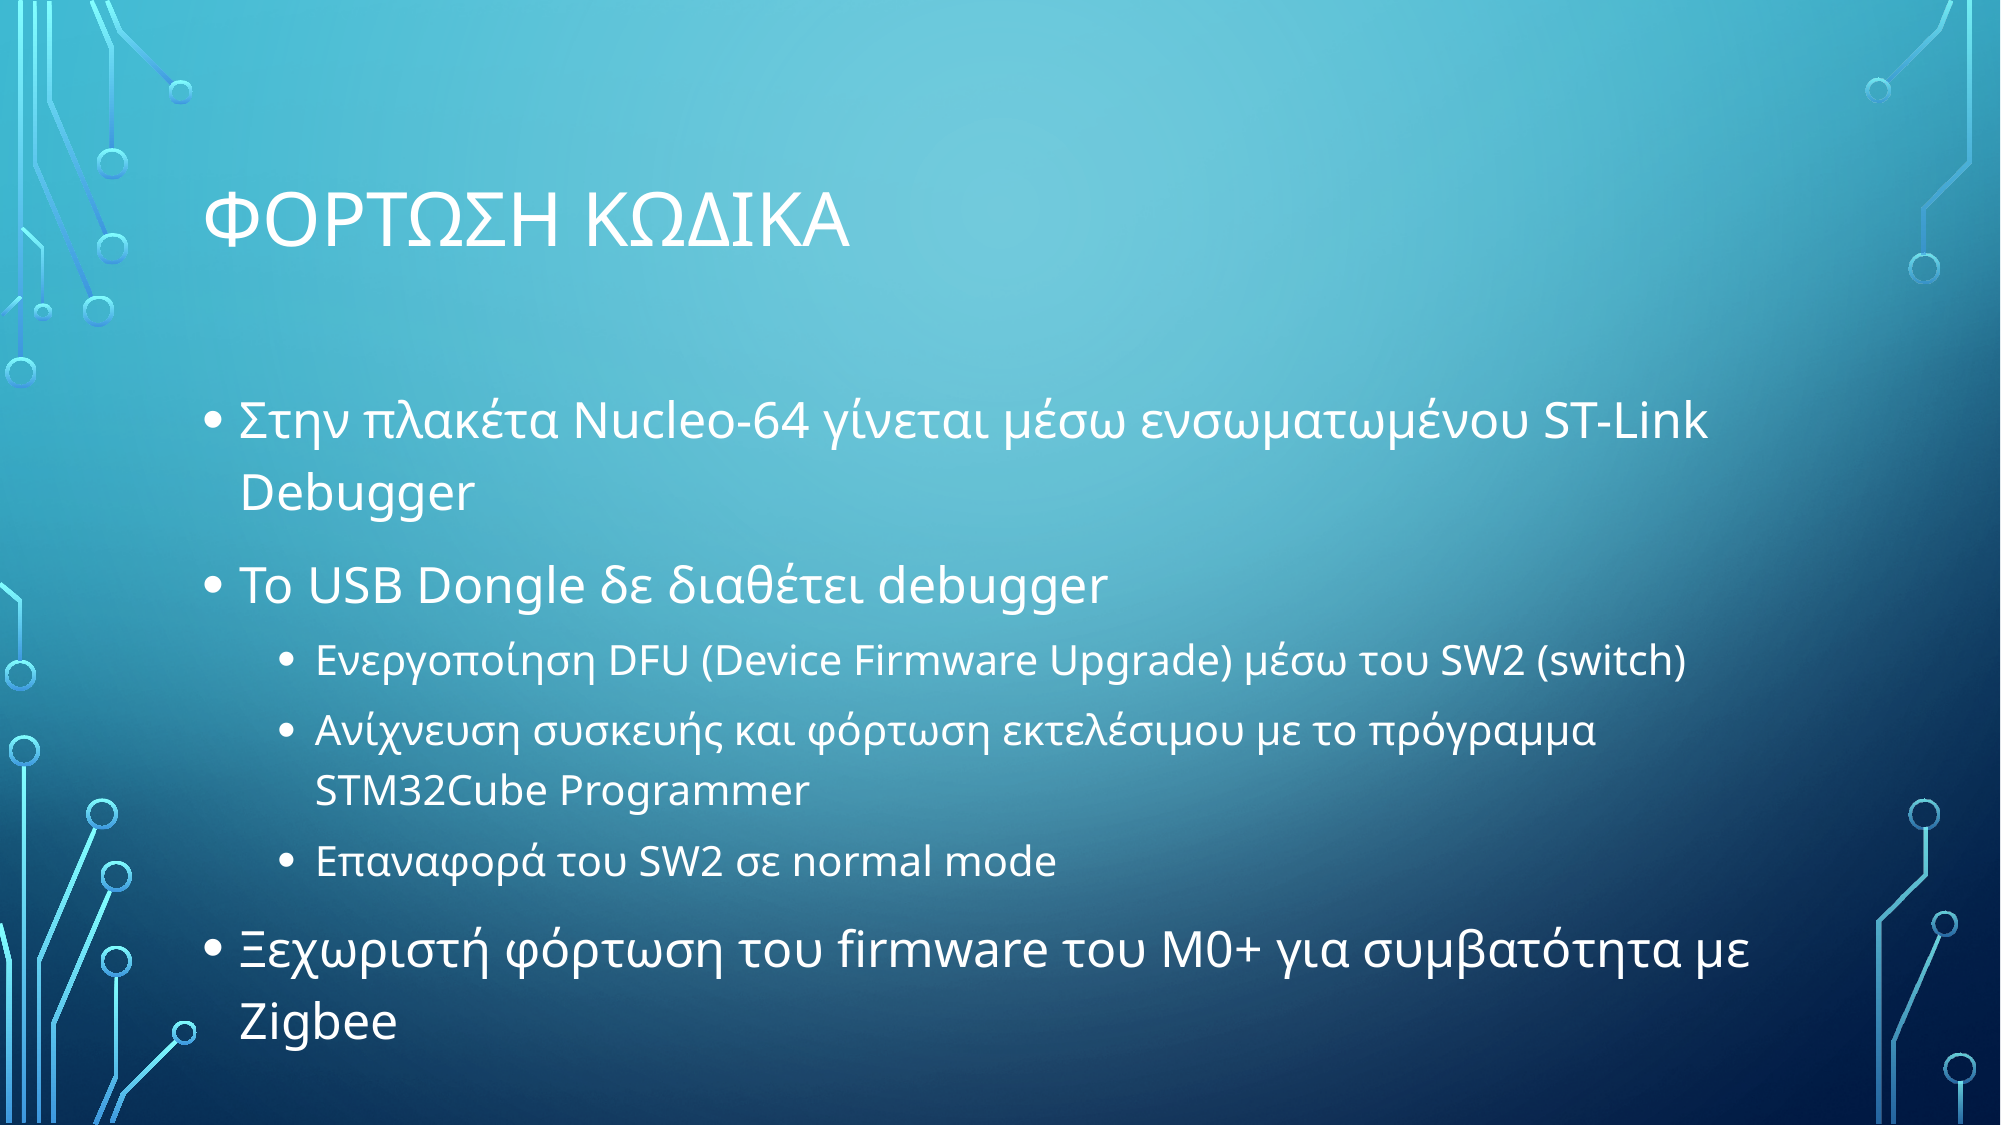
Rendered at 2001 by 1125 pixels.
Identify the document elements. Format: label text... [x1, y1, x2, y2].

title Φορτωση κωδικα [187, 101, 1813, 344]
list Στην πλακέτα Nucleo-64 γίνεται μέσω ενσωματωμένου ST-Link Debugger Το USB Dongle δε διαθέτει debugger Ενεργοποίηση DFU (Device Firmware Upgrade) μέσω του SW2 (switch) Ανίχνευση συσκευής και φόρτωση εκτελέσιμου με το πρόγραμμα STM32Cube Programmer Επαναφορά του SW2 σε normal mode Ξεχωριστή φόρτωση του firmware του M0+ για συμβατότητα με Zigbee [187, 369, 1813, 950]
